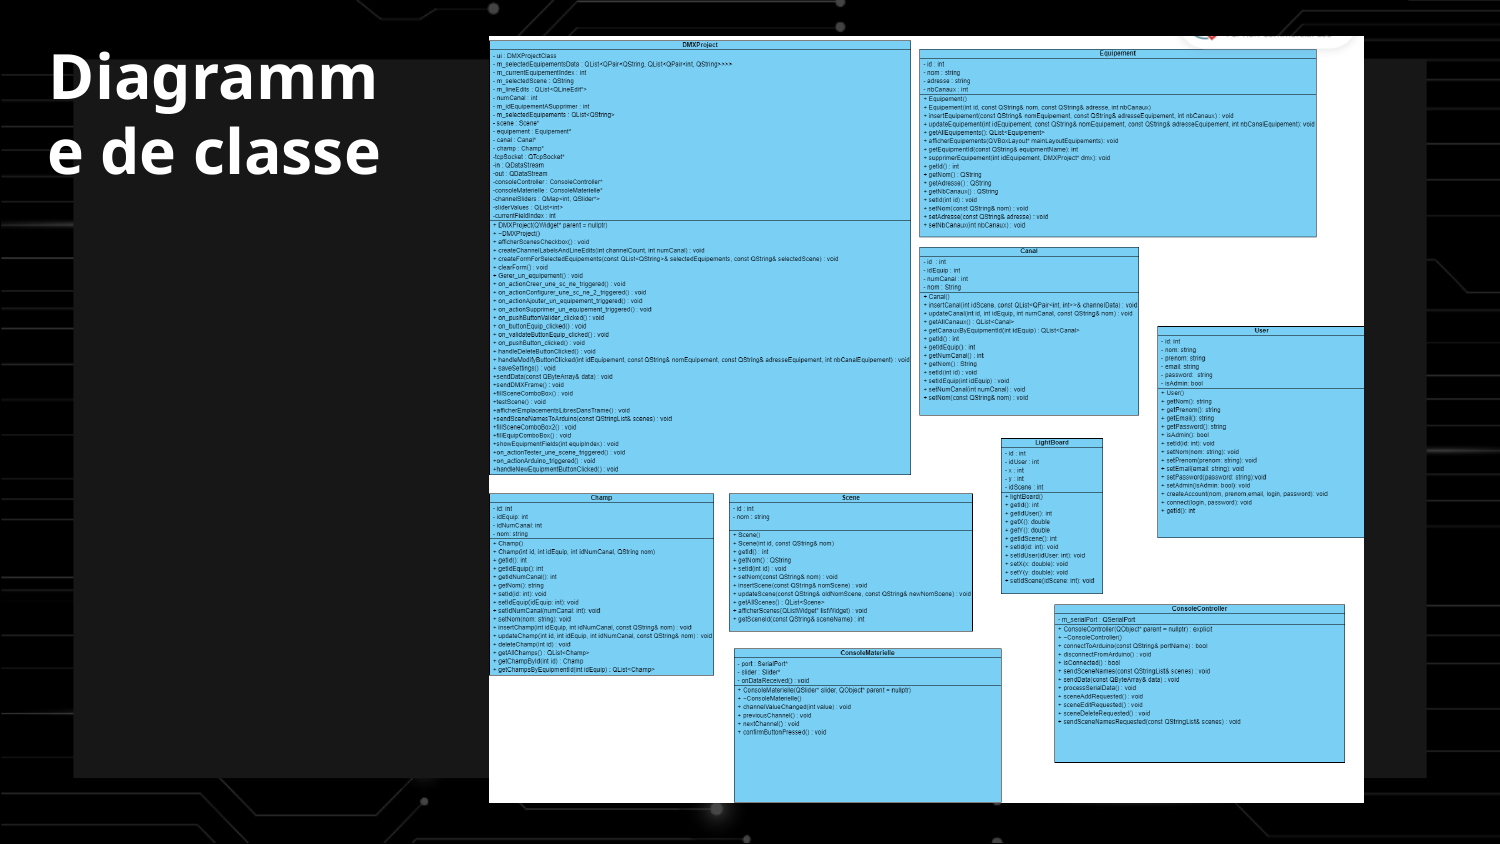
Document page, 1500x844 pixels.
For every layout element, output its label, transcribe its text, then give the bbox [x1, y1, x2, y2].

title Diagramme de classe [24, 22, 404, 117]
picture [2, 0, 1500, 843]
